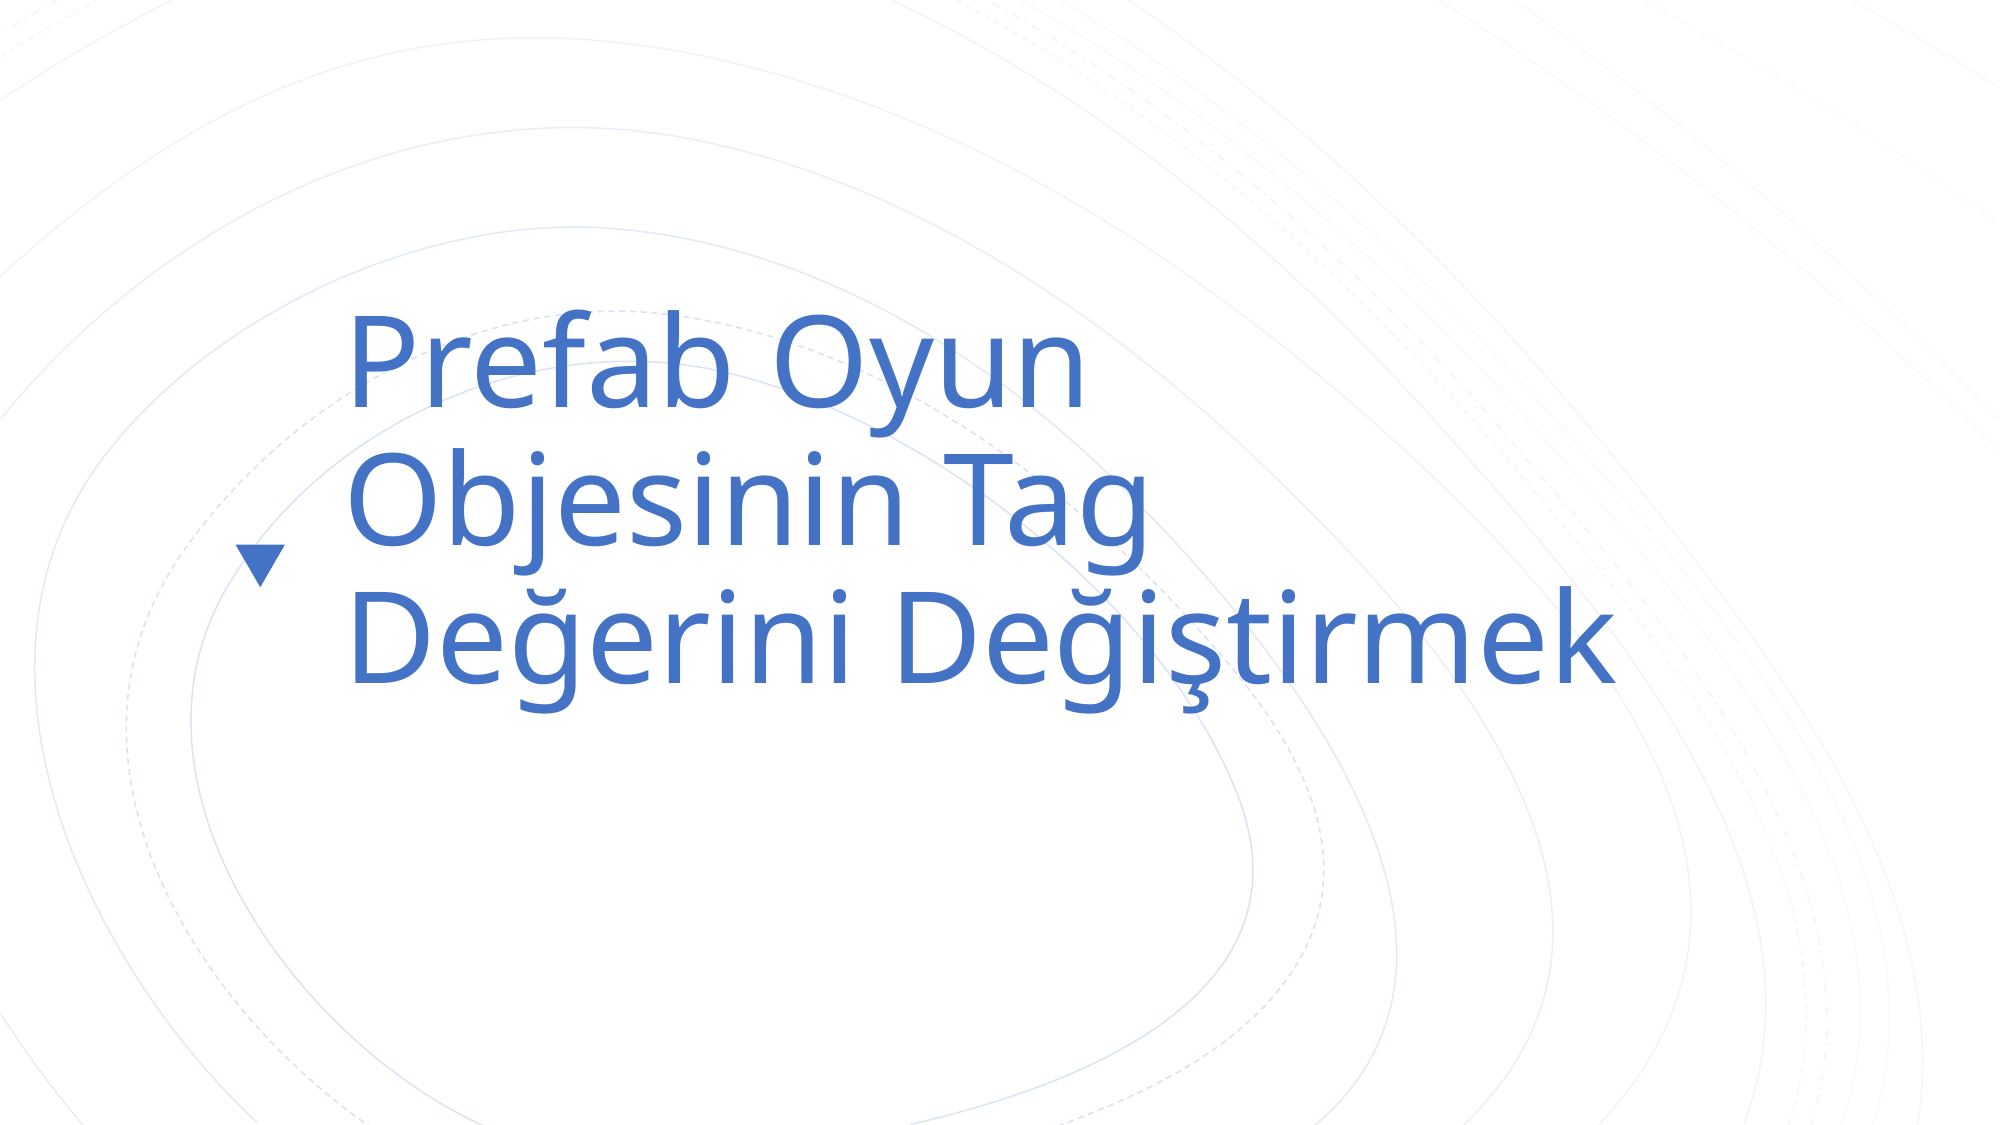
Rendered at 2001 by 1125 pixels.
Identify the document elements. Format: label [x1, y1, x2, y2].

text_box [0, 0, 1999, 1125]
